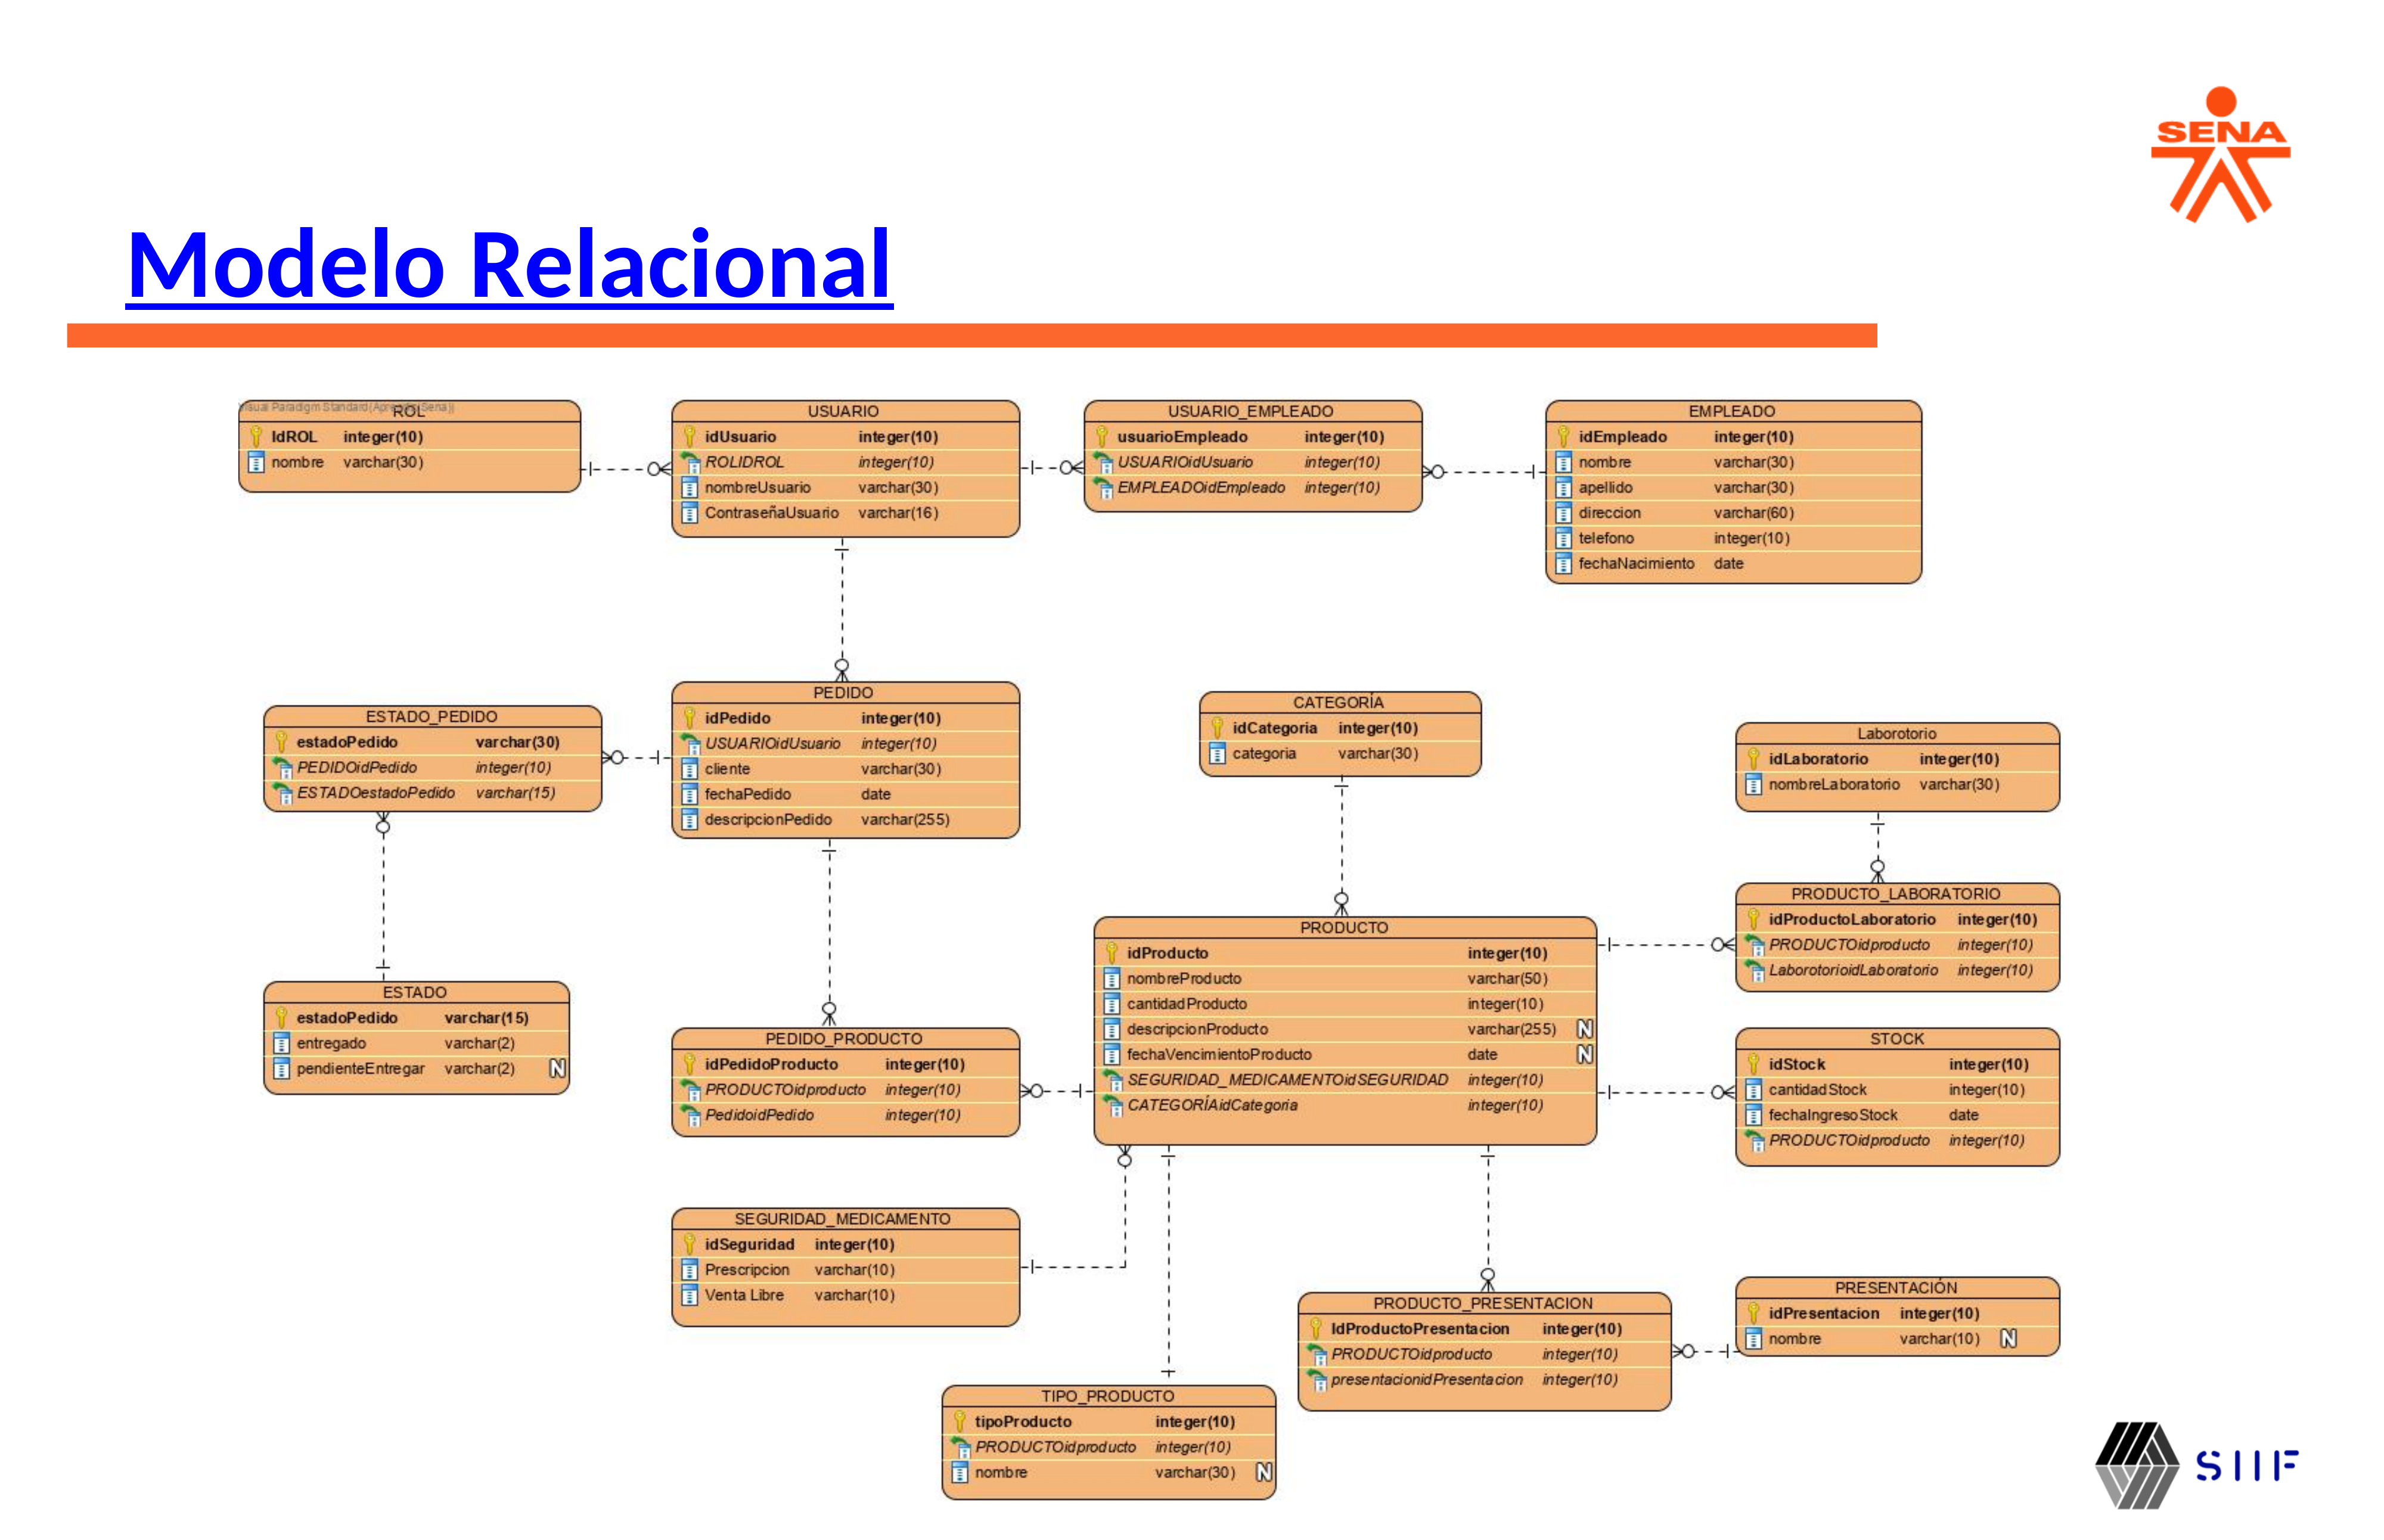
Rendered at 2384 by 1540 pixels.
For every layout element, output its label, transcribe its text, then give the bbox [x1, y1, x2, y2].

text_box [67, 323, 1877, 347]
picture [0, 0, 2384, 1540]
text_box Modelo Relacional [0, 119, 1152, 324]
